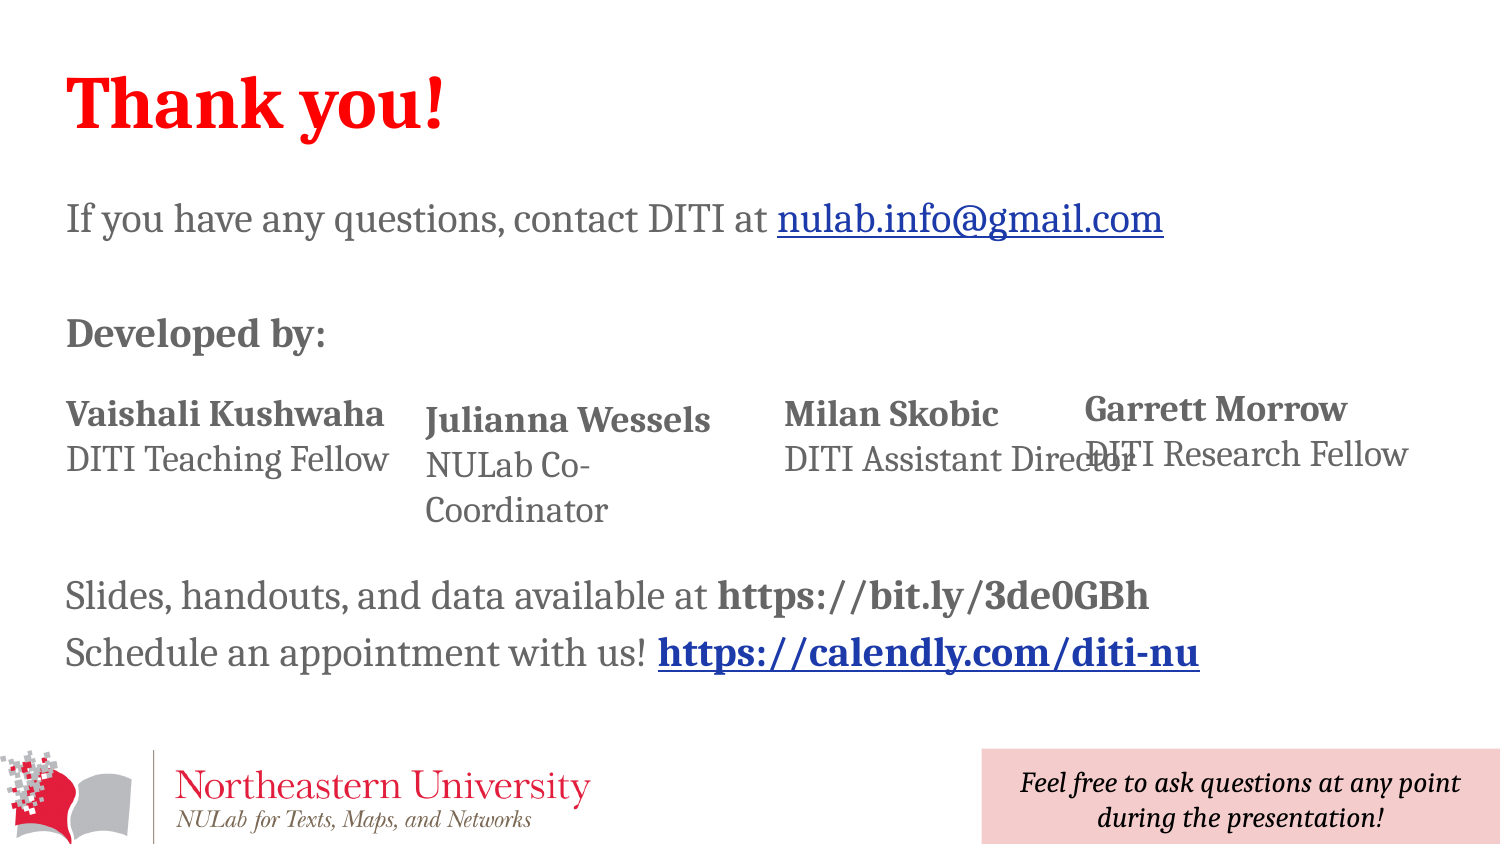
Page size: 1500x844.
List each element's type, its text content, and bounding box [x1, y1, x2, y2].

list Slides, handouts, and data available at https://bit.ly/3de0GBh Schedule an appointment with us! https://calendly.com/diti-nu [51, 545, 1449, 751]
list If you have any questions, contact DITI at nulab.info@gmail.com Developed by: [51, 168, 1449, 251]
picture [0, 750, 605, 844]
title Thank you! [51, 38, 1449, 133]
text_box Julianna Wessels NULab Co-Coordinator [410, 379, 786, 545]
text_box Vaishali Kushwaha DITI Teaching Fellow [51, 373, 411, 494]
text_box Milan Skobic DITI Assistant Director [769, 373, 1069, 545]
text_box Garrett Morrow DITI Research Fellow [1069, 369, 1462, 545]
